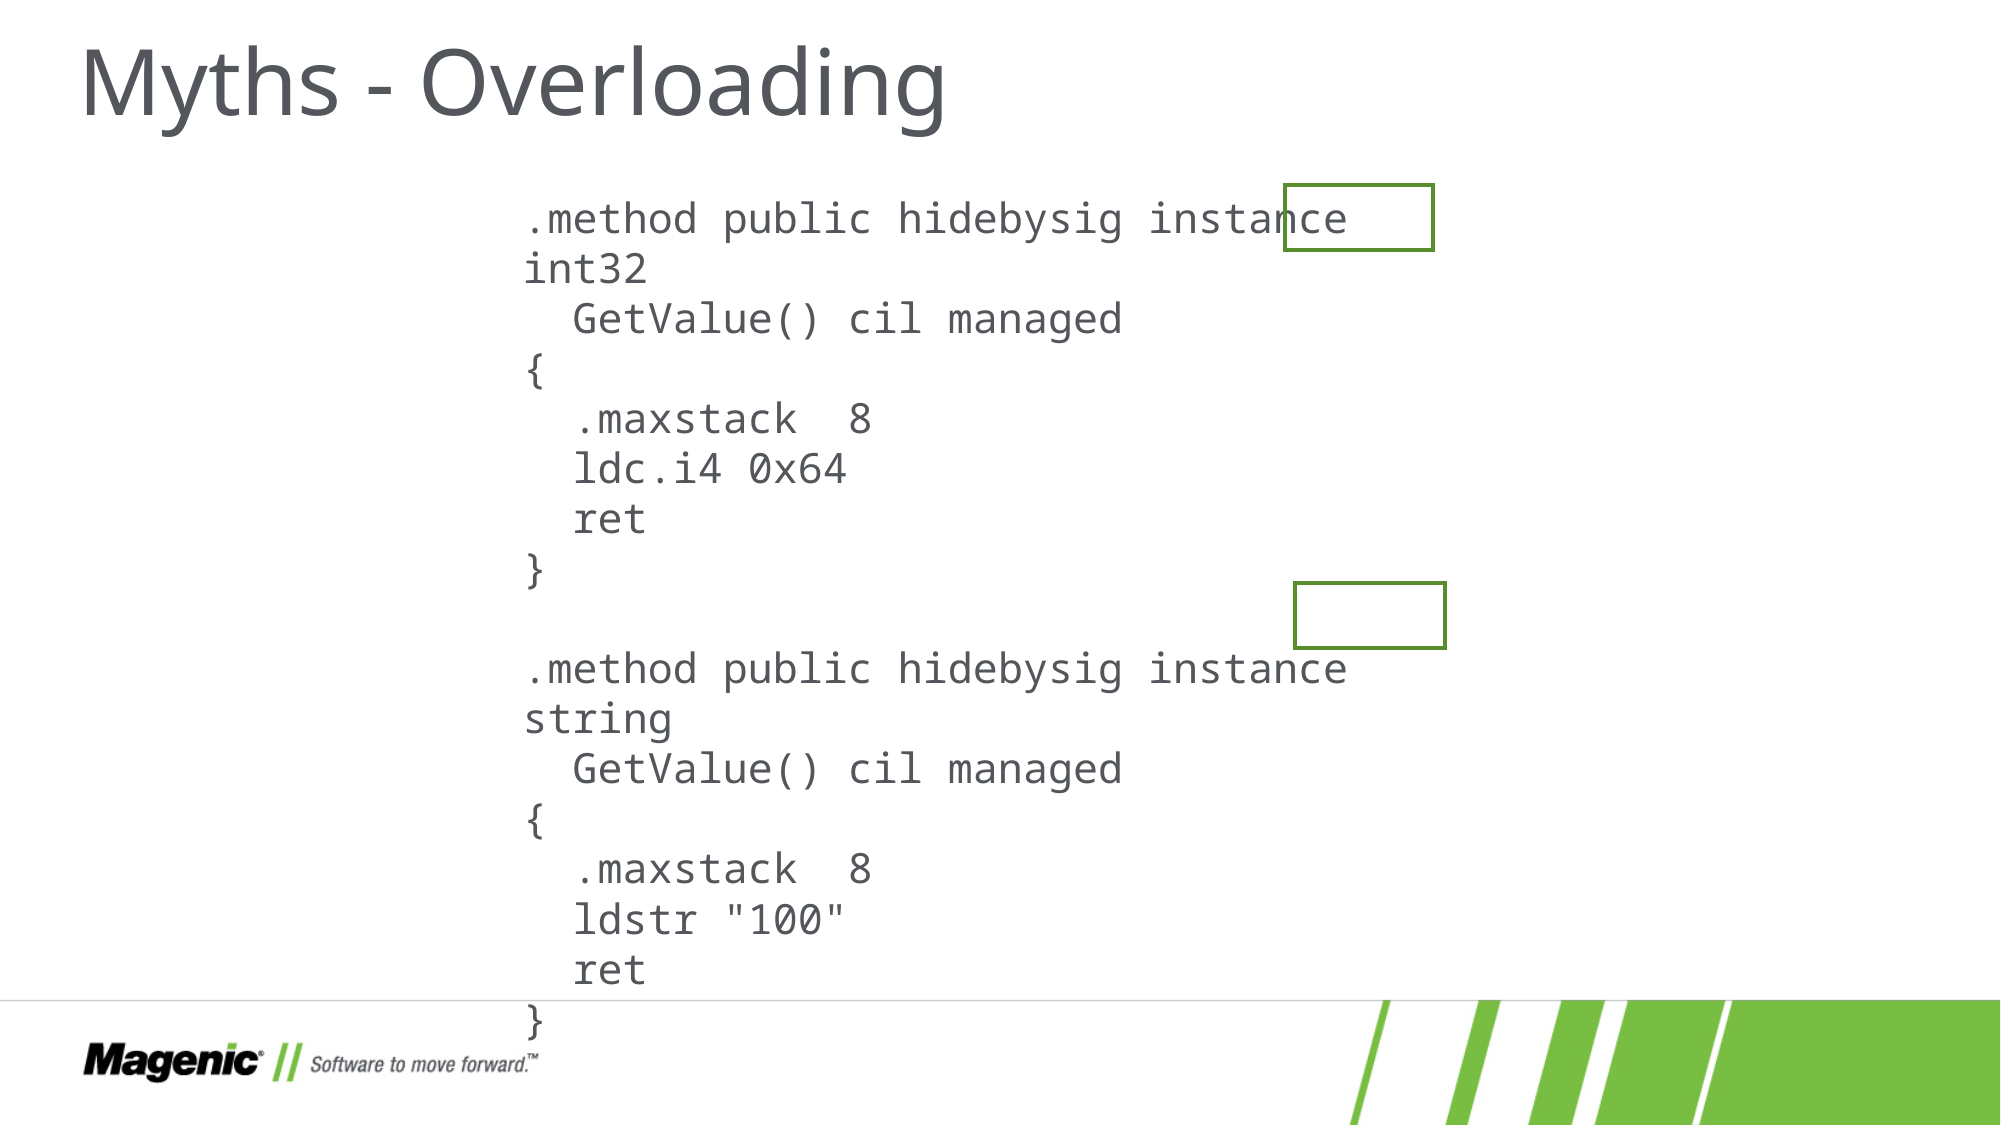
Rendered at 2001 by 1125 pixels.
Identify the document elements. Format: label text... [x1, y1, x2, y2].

text_box [1284, 184, 1434, 251]
title Myths - Overloading [63, 41, 1938, 131]
text_box [1294, 582, 1446, 649]
text_box .method public hidebysig instance int32 GetValue() cil managed { .maxstack 8 ldc.i4 0x64 ret } .method public hidebysig instance string GetValue() cil managed { .maxstack 8 ldstr "100" ret } [507, 184, 1493, 1050]
picture [0, 0, 2001, 1125]
